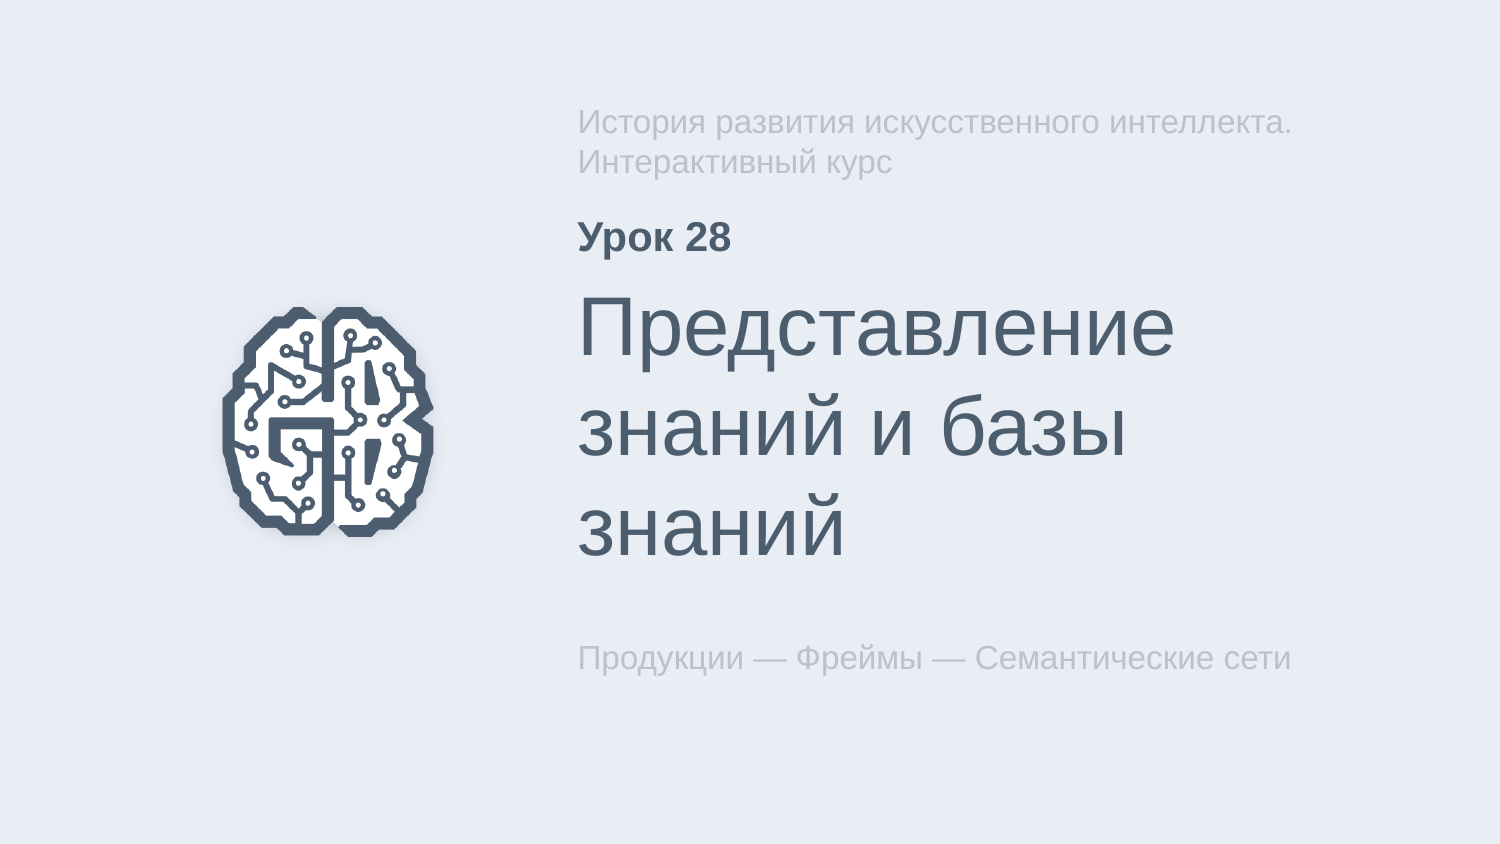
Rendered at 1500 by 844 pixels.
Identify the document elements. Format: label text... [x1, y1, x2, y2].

title История развития искусственного интеллекта. Интерактивный курс [562, 93, 1312, 187]
title Представление знаний и базы знаний [562, 281, 1406, 562]
title Продукции — Фреймы — Семантические сети [562, 562, 1406, 750]
title Урок 28 [562, 187, 1312, 282]
picture [187, 280, 469, 563]
